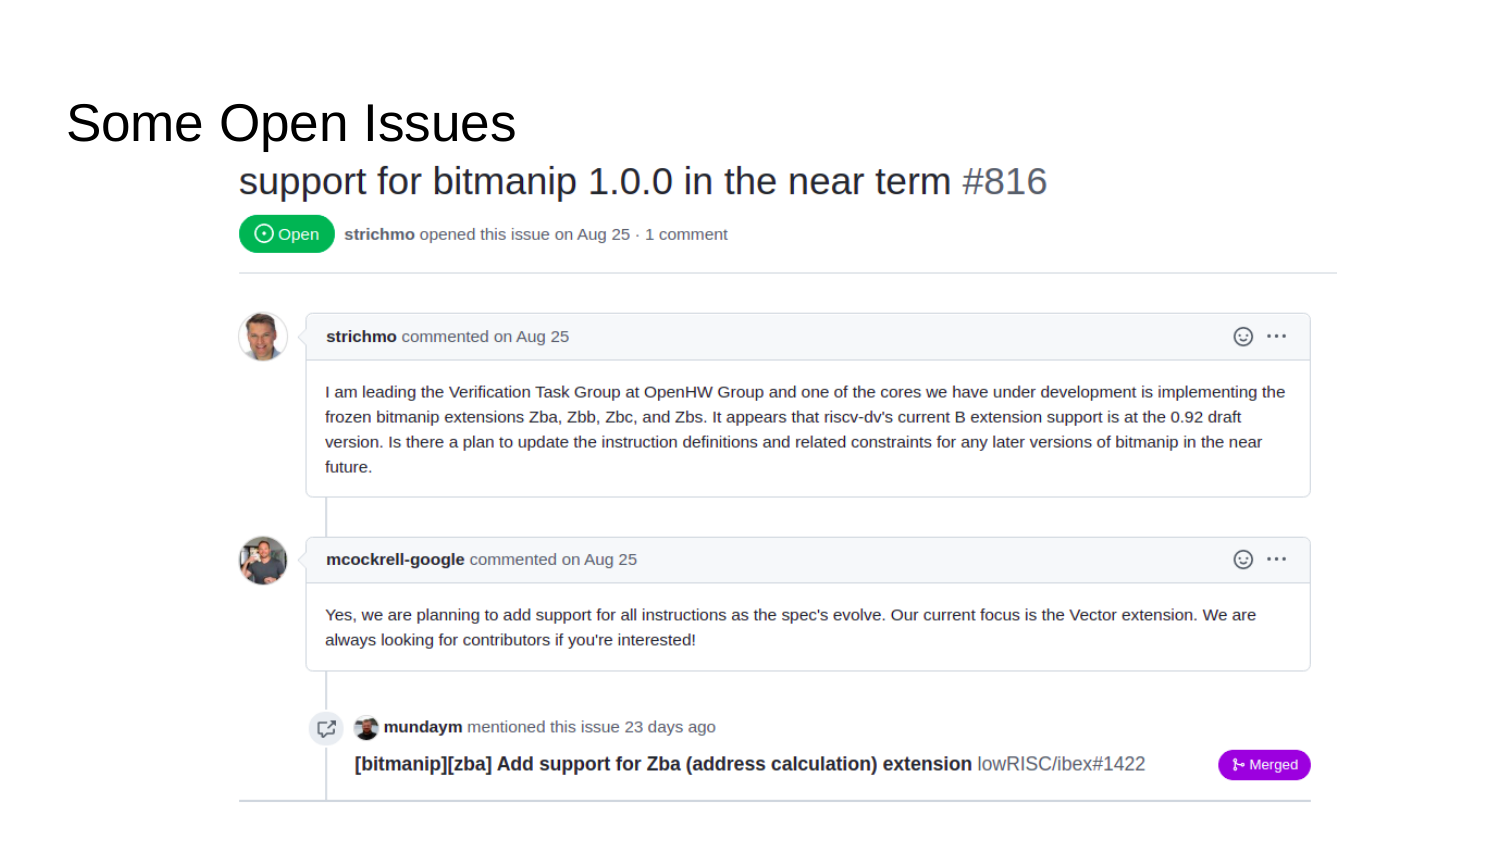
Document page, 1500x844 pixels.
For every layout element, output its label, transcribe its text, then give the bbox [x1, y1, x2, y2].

title Some Open Issues [51, 72, 1449, 167]
picture [163, 154, 1337, 815]
